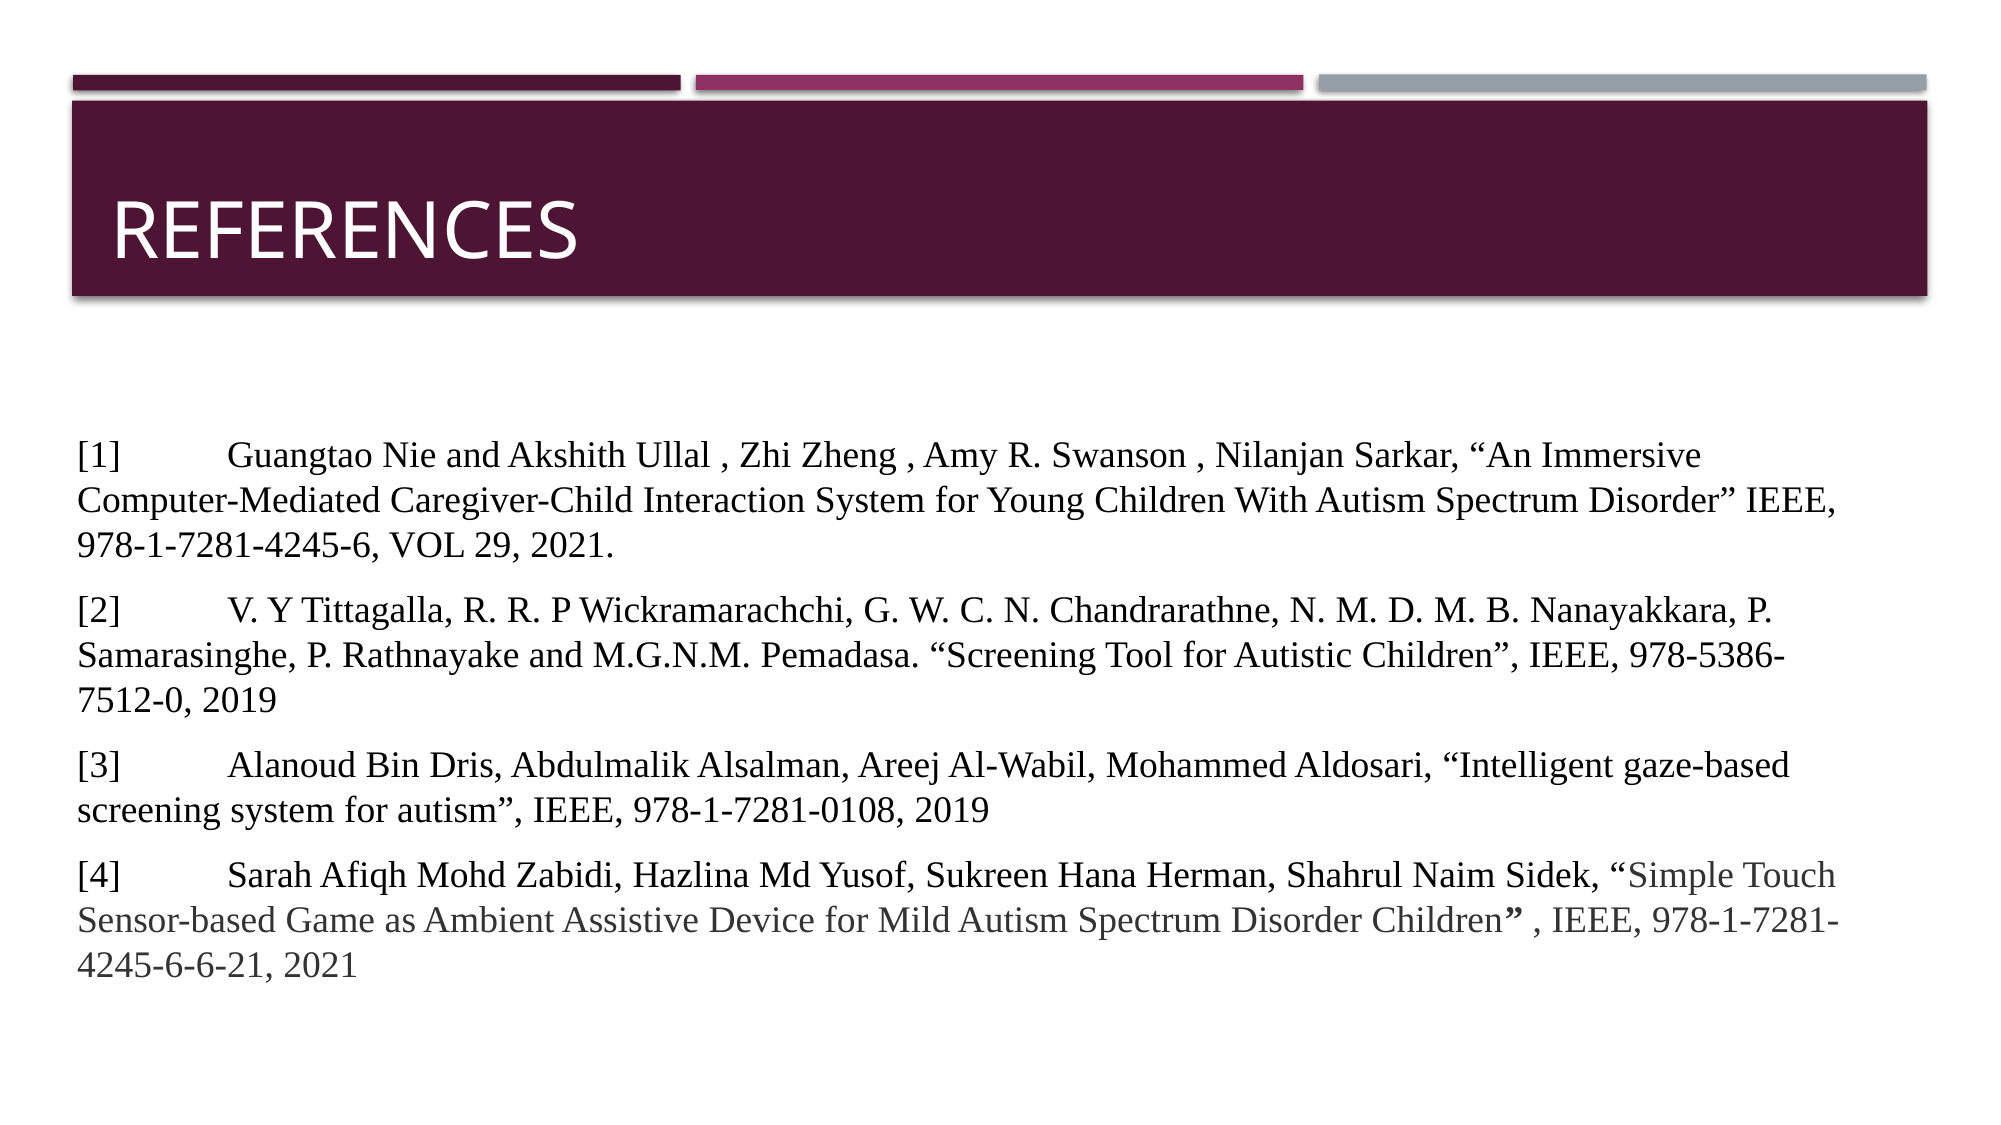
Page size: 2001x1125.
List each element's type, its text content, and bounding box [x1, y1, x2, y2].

title REFERENCES [95, 115, 1905, 282]
list [1] Guangtao Nie and Akshith Ullal , Zhi Zheng , Amy R. Swanson , Nilanjan Sarkar, “An Immersive Computer-Mediated Caregiver-Child Interaction System for Young Children With Autism Spectrum Disorder” IEEE, 978-1-7281-4245-6, VOL 29, 2021. [2] V. Y Tittagalla, R. R. P Wickramarachchi, G. W. C. N. Chandrarathne, N. M. D. M. B. Nanayakkara, P. Samarasinghe, P. Rathnayake and M.G.N.M. Pemadasa. “Screening Tool for Autistic Children”, IEEE, 978-5386-7512-0, 2019 [3] Alanoud Bin Dris, Abdulmalik Alsalman, Areej Al-Wabil, Mohammed Aldosari, “Intelligent gaze-based screening system for autism”, IEEE, 978-1-7281-0108, 2019 [4] Sarah Afiqh Mohd Zabidi, Hazlina Md Yusof, Sukreen Hana Herman, Shahrul Naim Sidek, “Simple Touch Sensor-based Game as Ambient Assistive Device for Mild Autism Spectrum Disorder Children” , IEEE, 978-1-7281-4245-6-6-21, 2021 [62, 334, 1872, 1080]
